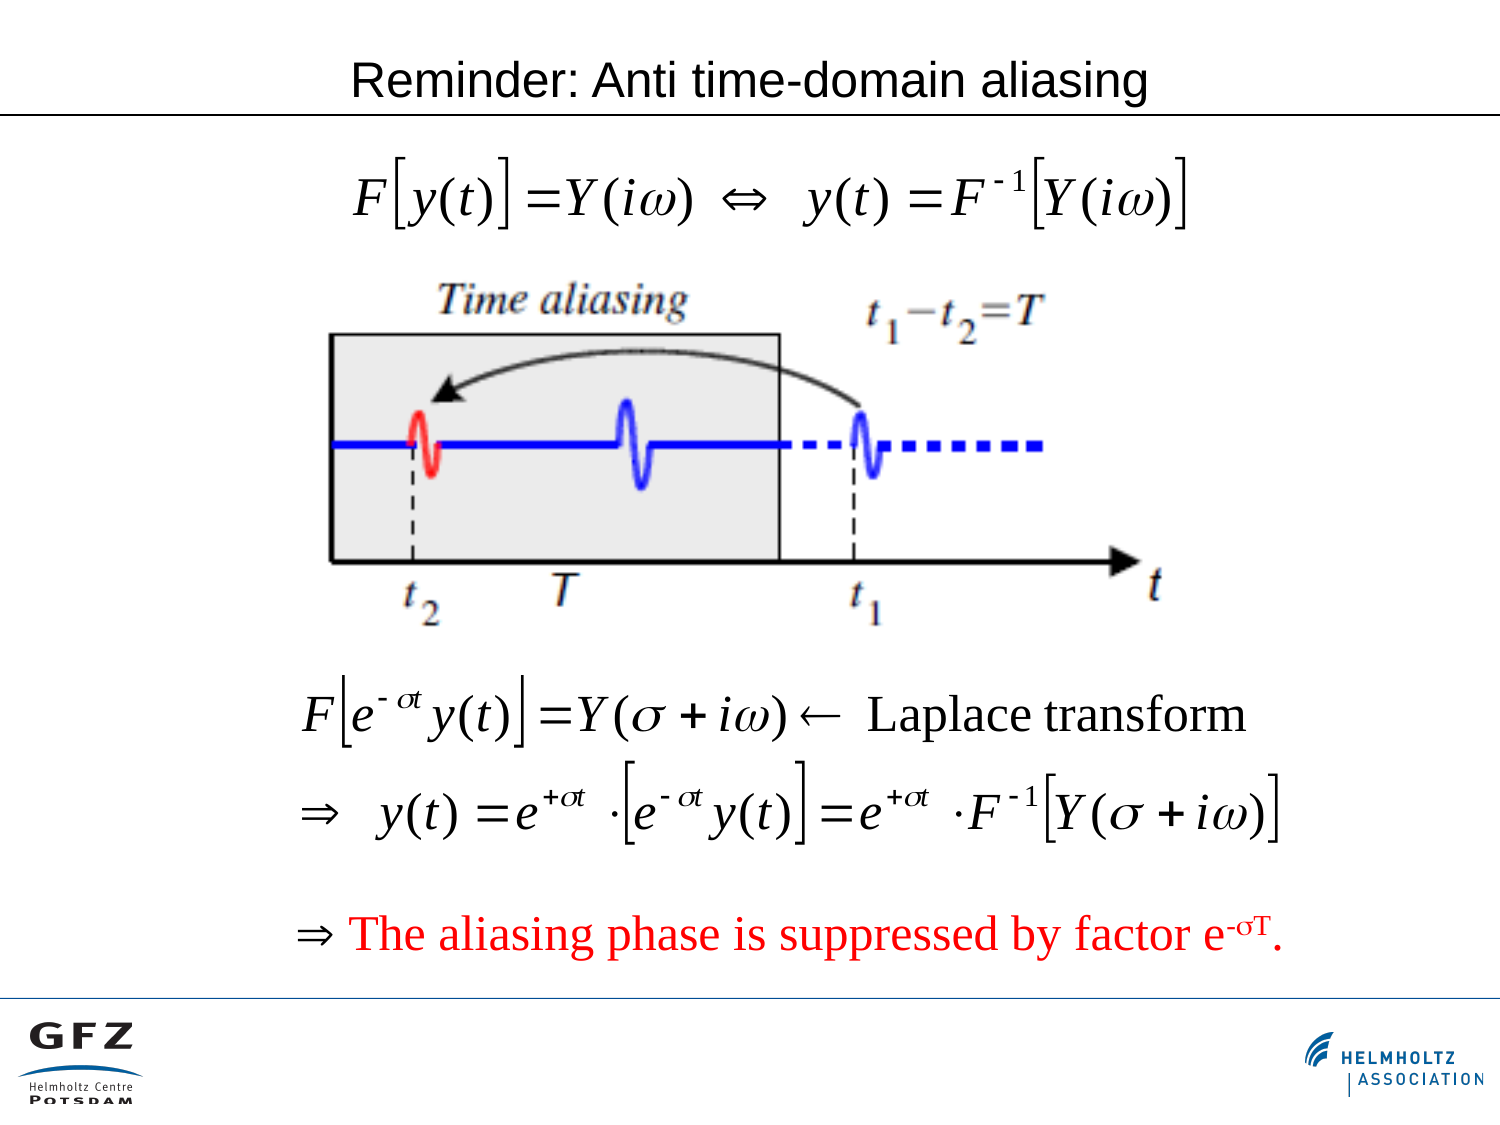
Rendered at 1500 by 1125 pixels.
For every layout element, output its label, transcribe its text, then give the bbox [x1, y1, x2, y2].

text_box Reminder: Anti time-domain aliasing [0, 39, 1500, 114]
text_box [292, 675, 1286, 850]
text_box  The aliasing phase is suppressed by factor e-T. [281, 892, 1329, 968]
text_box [343, 156, 1196, 239]
picture [269, 254, 1231, 677]
